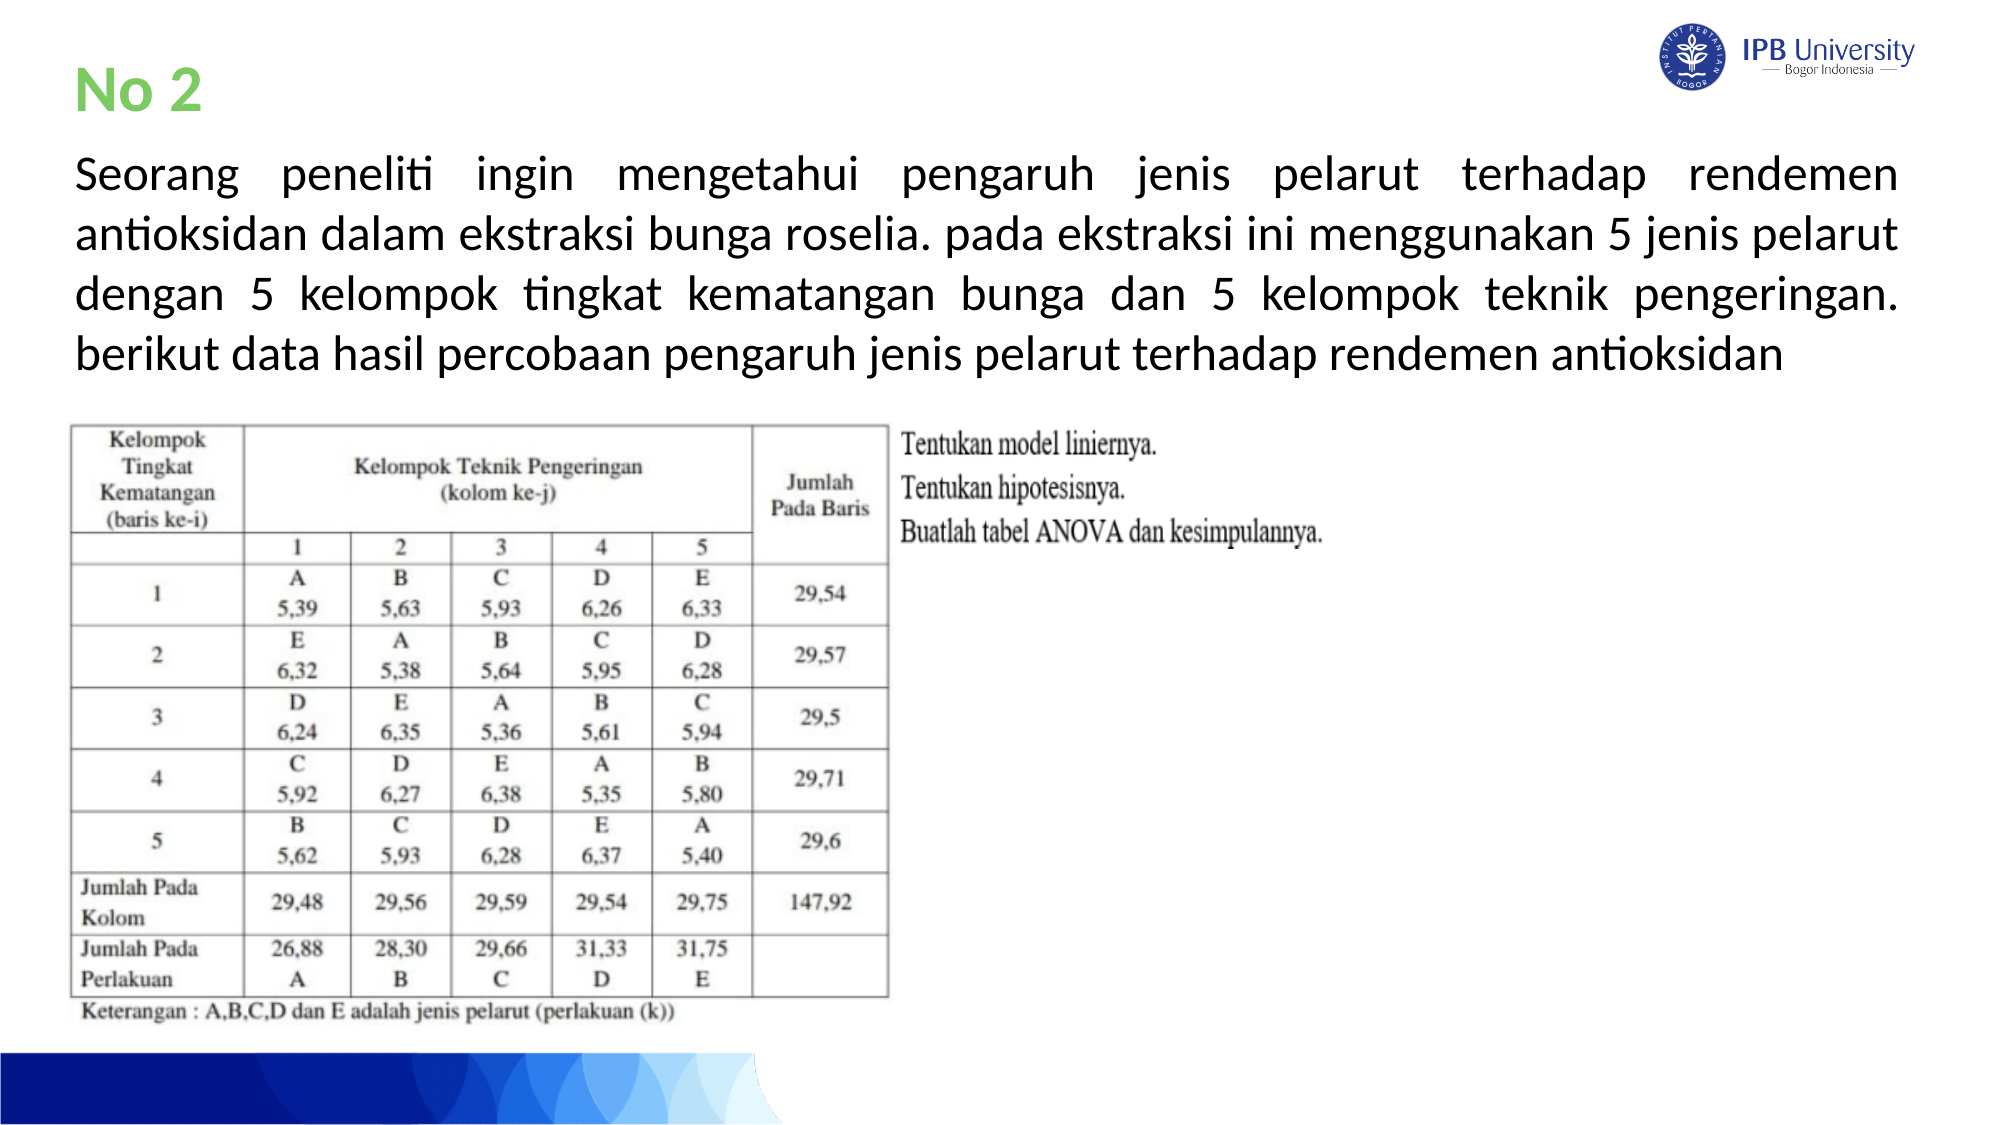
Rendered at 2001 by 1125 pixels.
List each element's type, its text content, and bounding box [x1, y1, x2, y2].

text_box Seorang peneliti ingin mengetahui pengaruh jenis pelarut terhadap rendemen antioksidan dalam ekstraksi bunga roselia. pada ekstraksi ini menggunakan 5 jenis pelarut dengan 5 kelompok tingkat kematangan bunga dan 5 kelompok teknik pengeringan. berikut data hasil percobaan pengaruh jenis pelarut terhadap rendemen antioksidan [59, 132, 1915, 388]
picture [1659, 23, 1915, 91]
text_box No 2 [59, 36, 610, 132]
picture [1, 1053, 781, 1124]
picture [59, 414, 1844, 1028]
